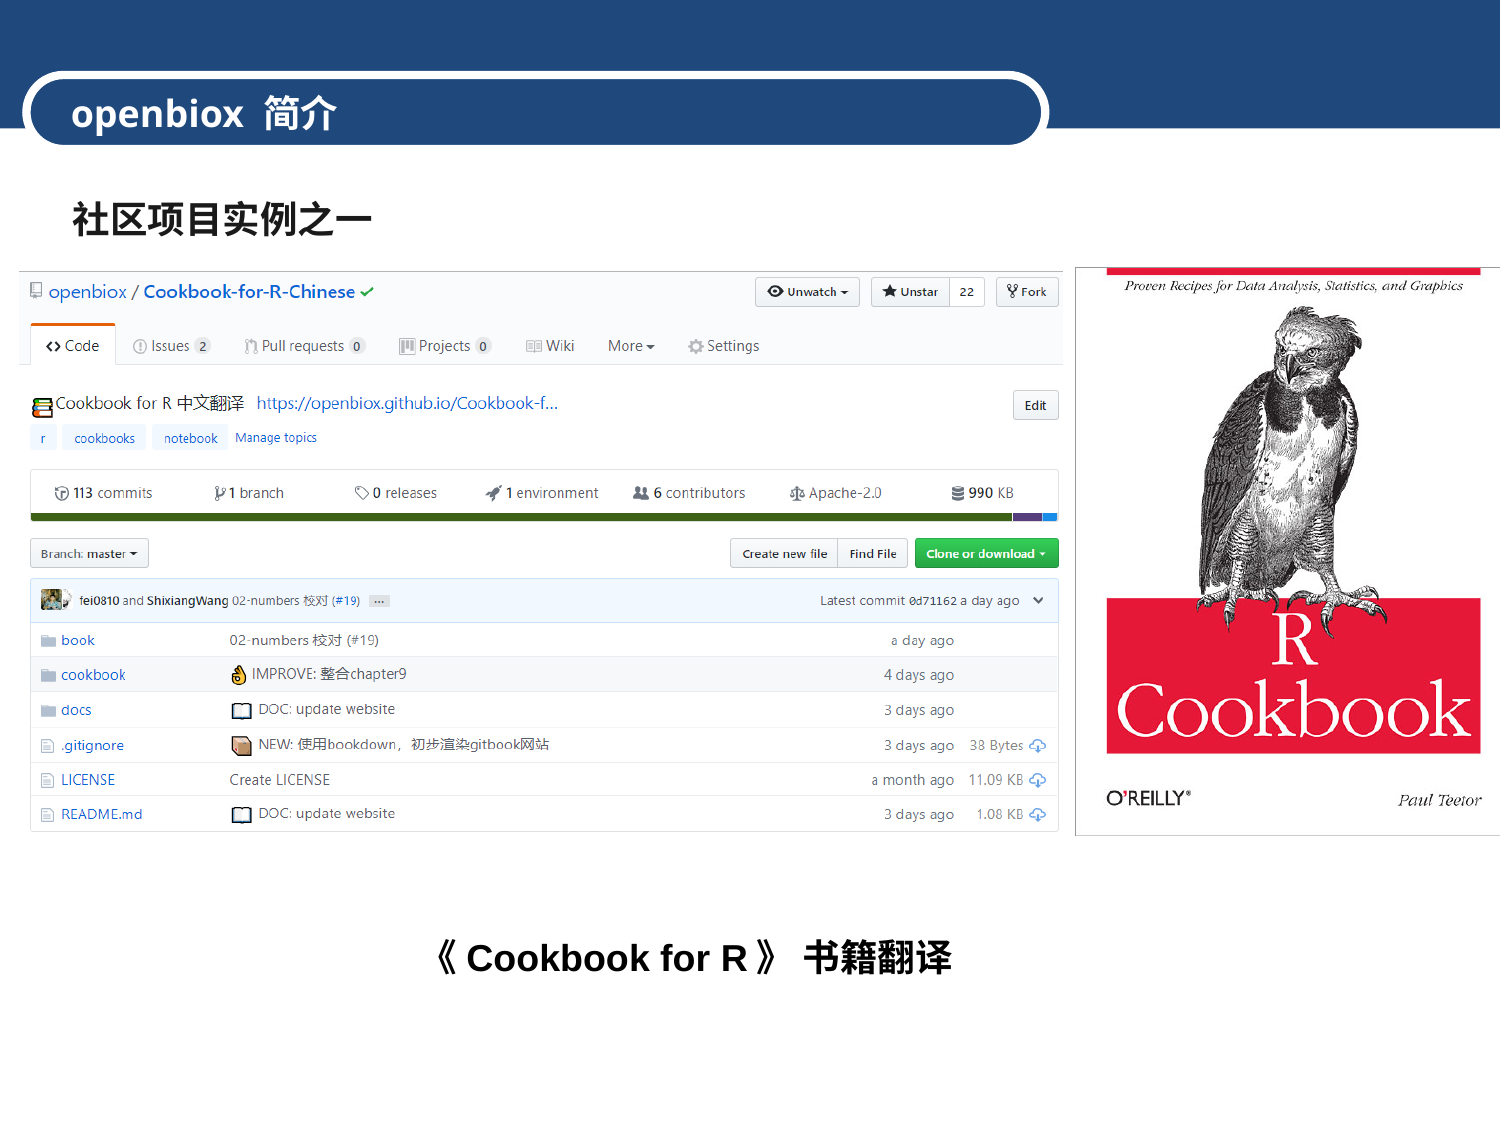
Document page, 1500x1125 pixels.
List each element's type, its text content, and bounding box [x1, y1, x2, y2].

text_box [18, 266, 1500, 836]
text_box openbiox 简介 [56, 82, 920, 143]
text_box [24, 72, 1048, 152]
text_box 社区项目实例之一 [57, 165, 388, 249]
text_box 《Cookbook for R》 书籍翻译 [405, 927, 968, 987]
text_box [0, 0, 1500, 131]
